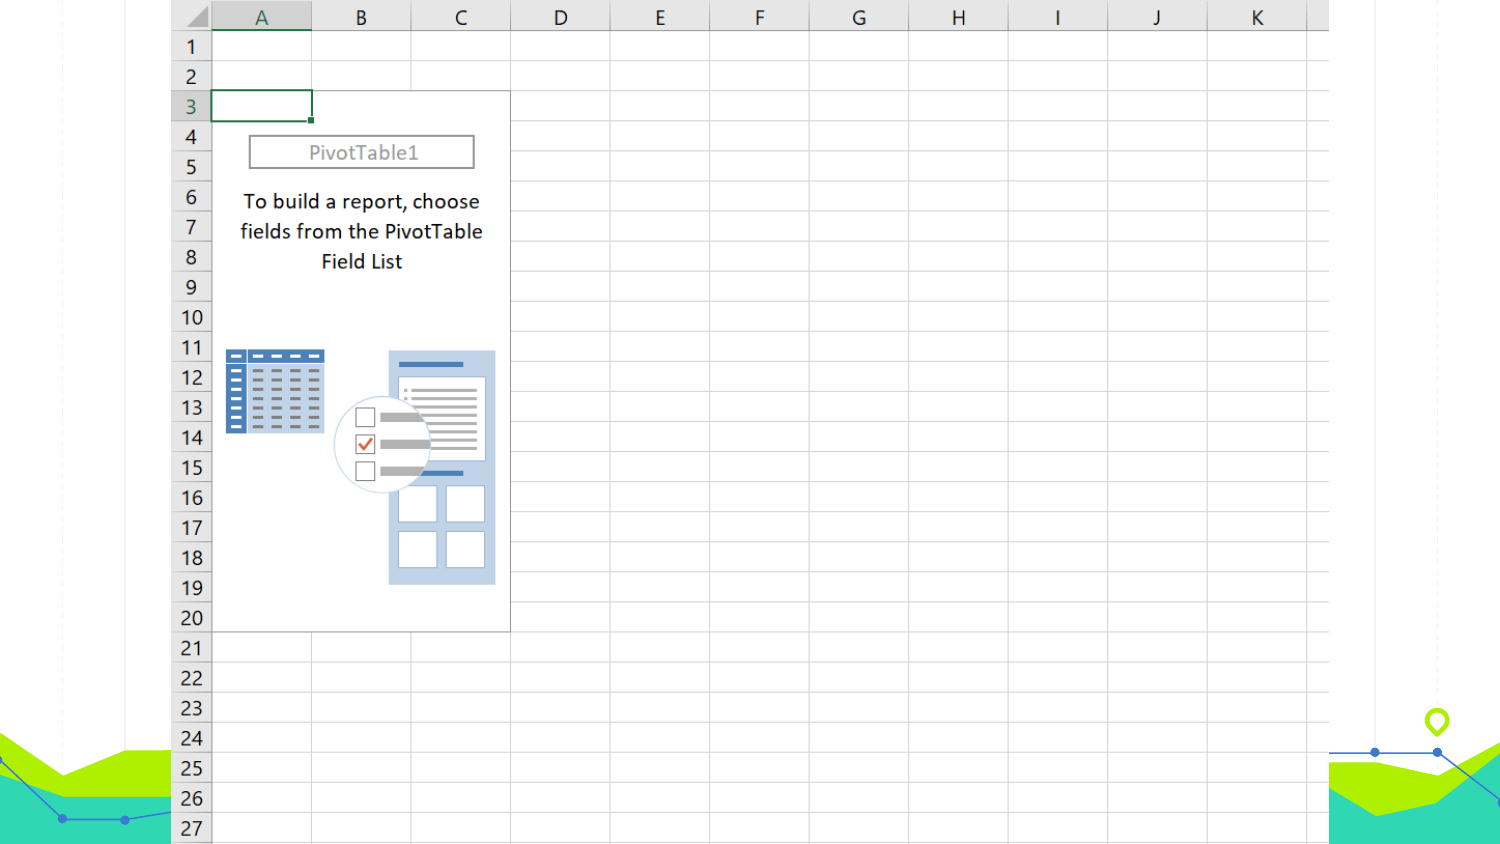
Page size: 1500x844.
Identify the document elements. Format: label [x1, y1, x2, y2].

picture [171, 0, 1329, 844]
